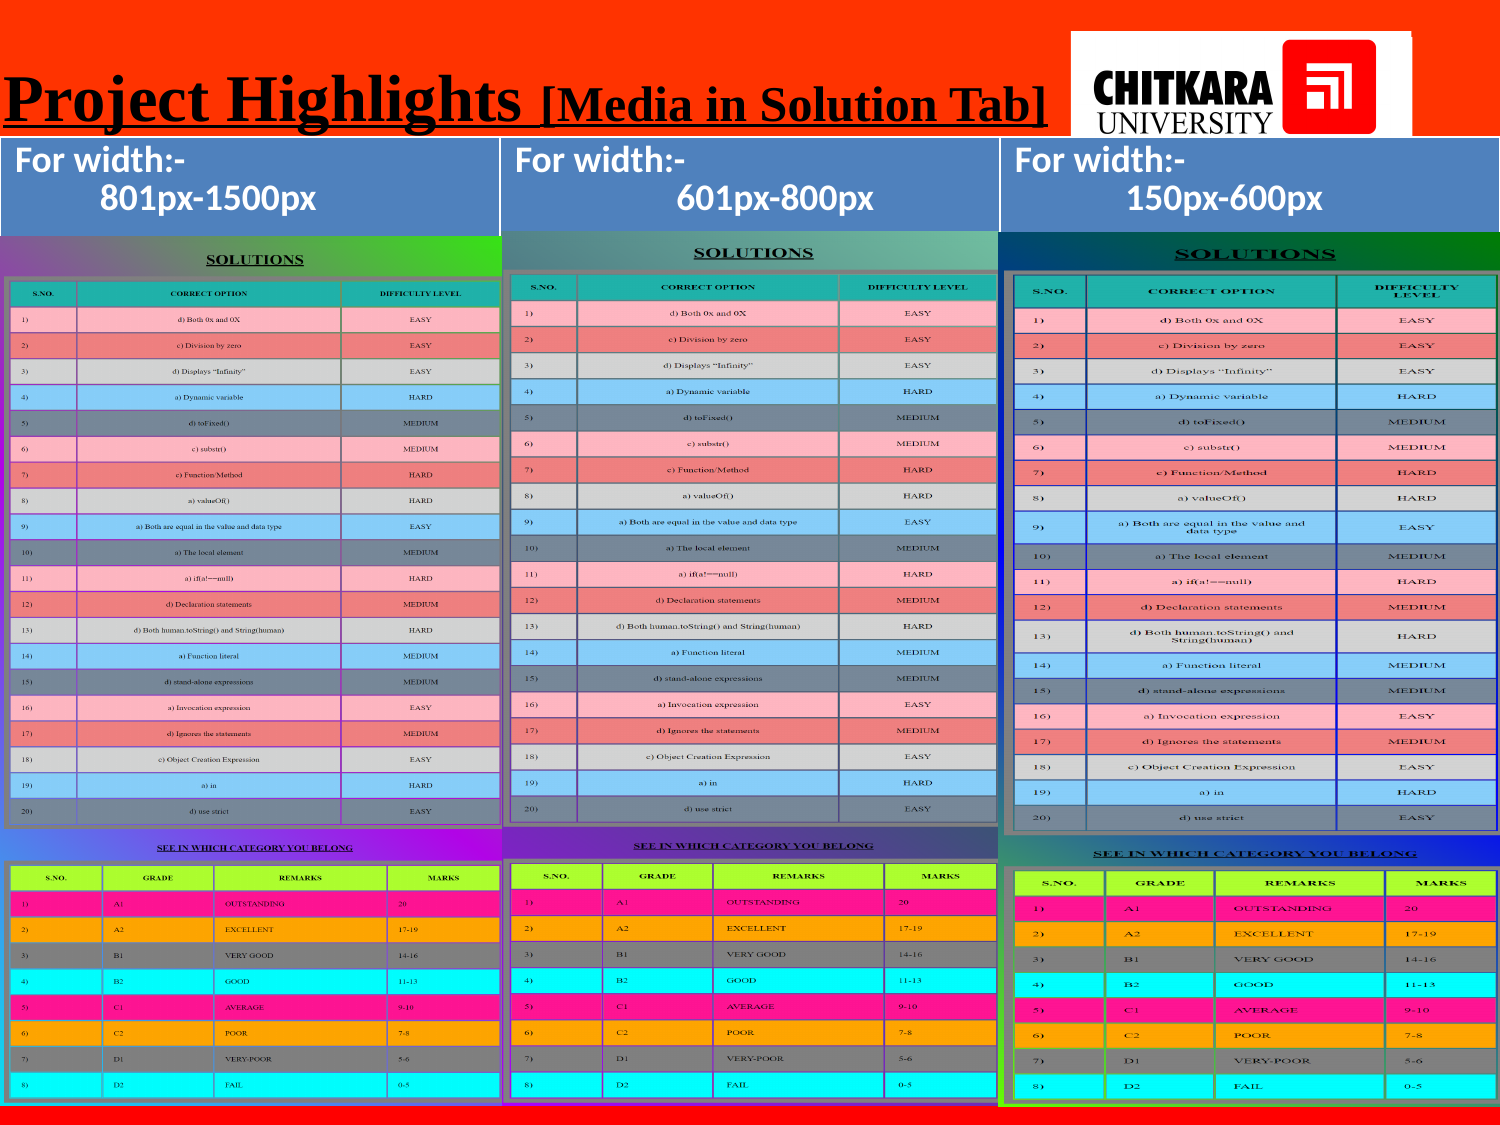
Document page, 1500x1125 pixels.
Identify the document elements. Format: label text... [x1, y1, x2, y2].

table_header For width:- 601px-800px [501, 138, 999, 231]
table_header For width:- 801px-1500px [1, 138, 499, 234]
picture [0, 231, 1500, 1107]
picture [1074, 37, 1391, 136]
title Project Highlights [Media in Solution Tab] [0, 19, 1070, 136]
table_header For width:- 150px-600px [1001, 138, 1499, 232]
